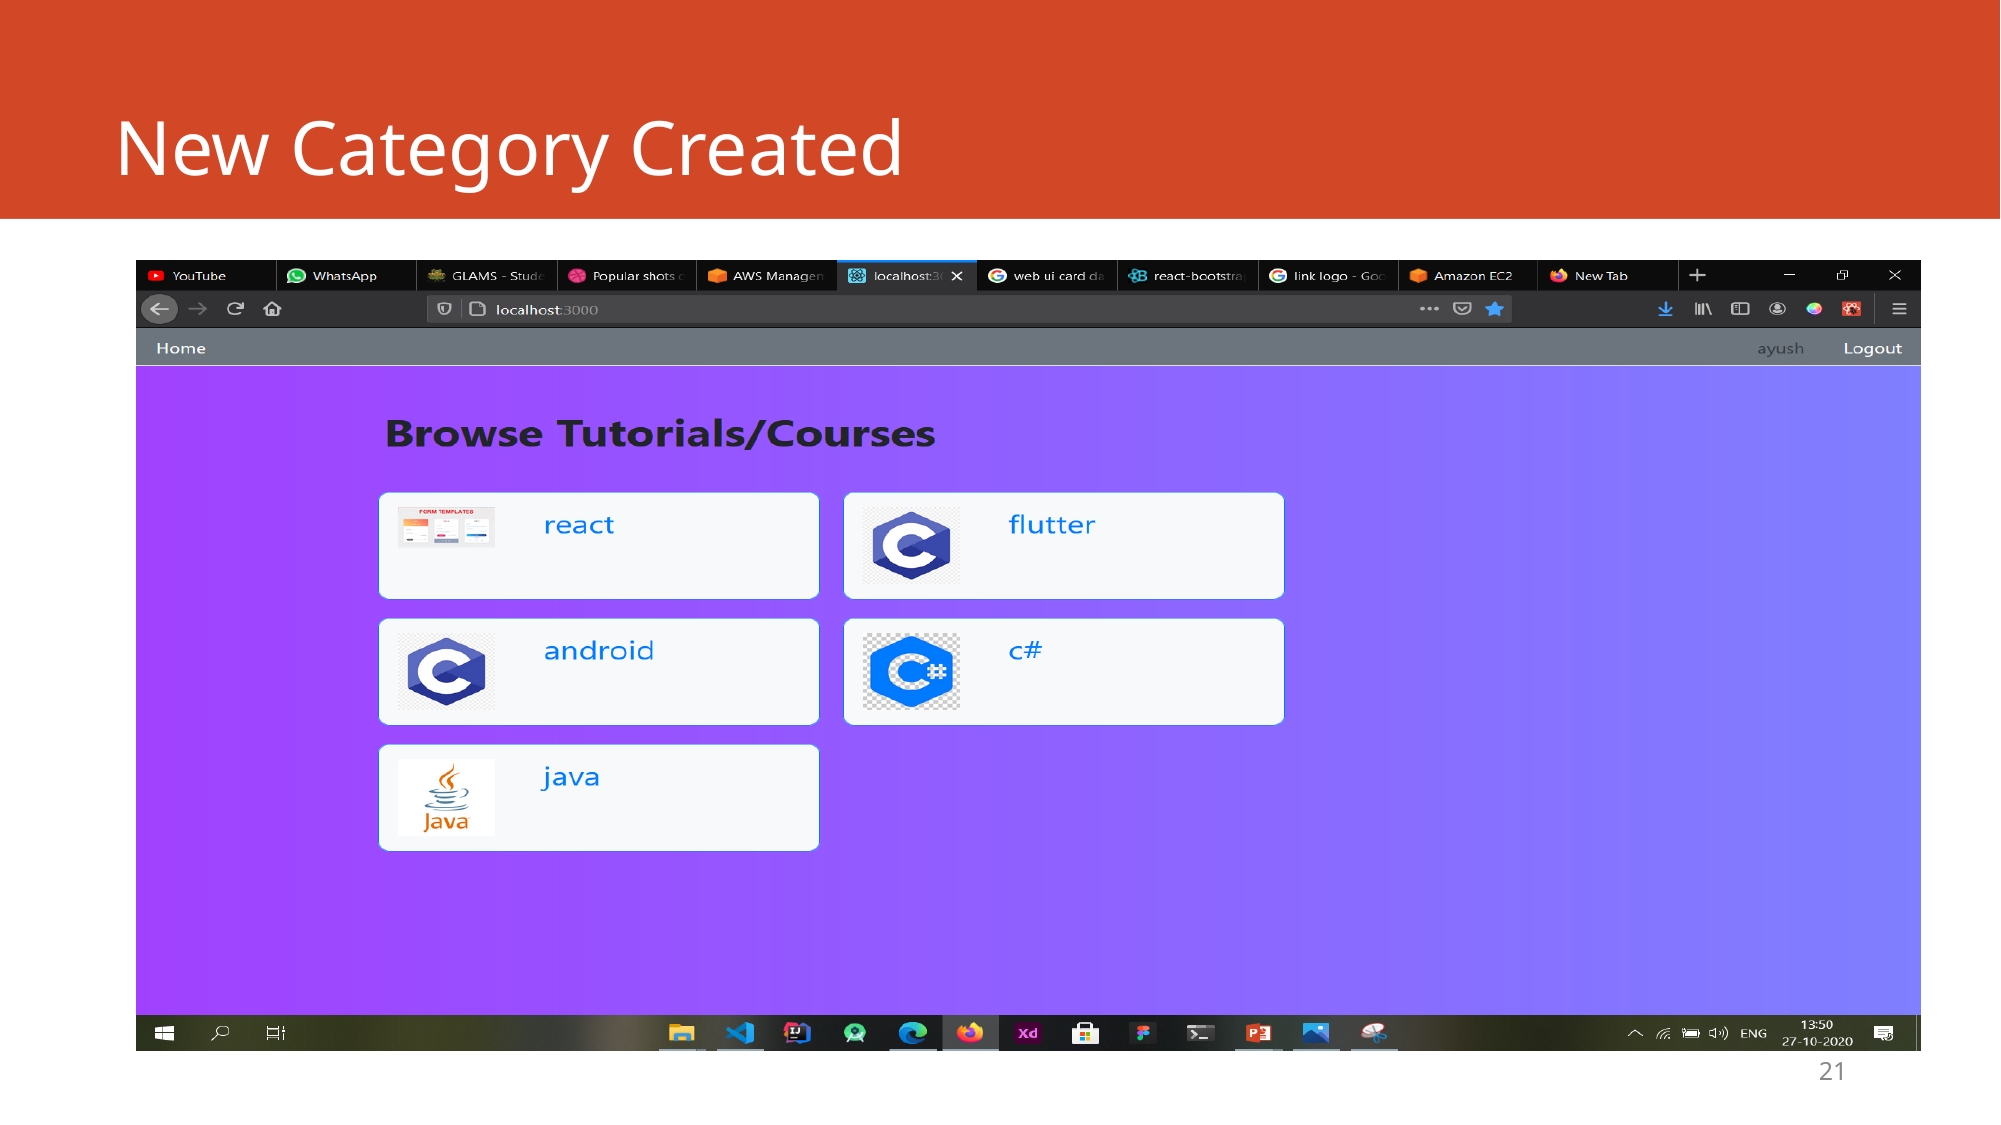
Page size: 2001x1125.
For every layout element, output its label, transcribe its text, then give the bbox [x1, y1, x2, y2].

picture [136, 260, 1921, 1052]
slide_number 21 [1325, 1063, 1863, 1103]
title New Category Created [99, 0, 1863, 199]
